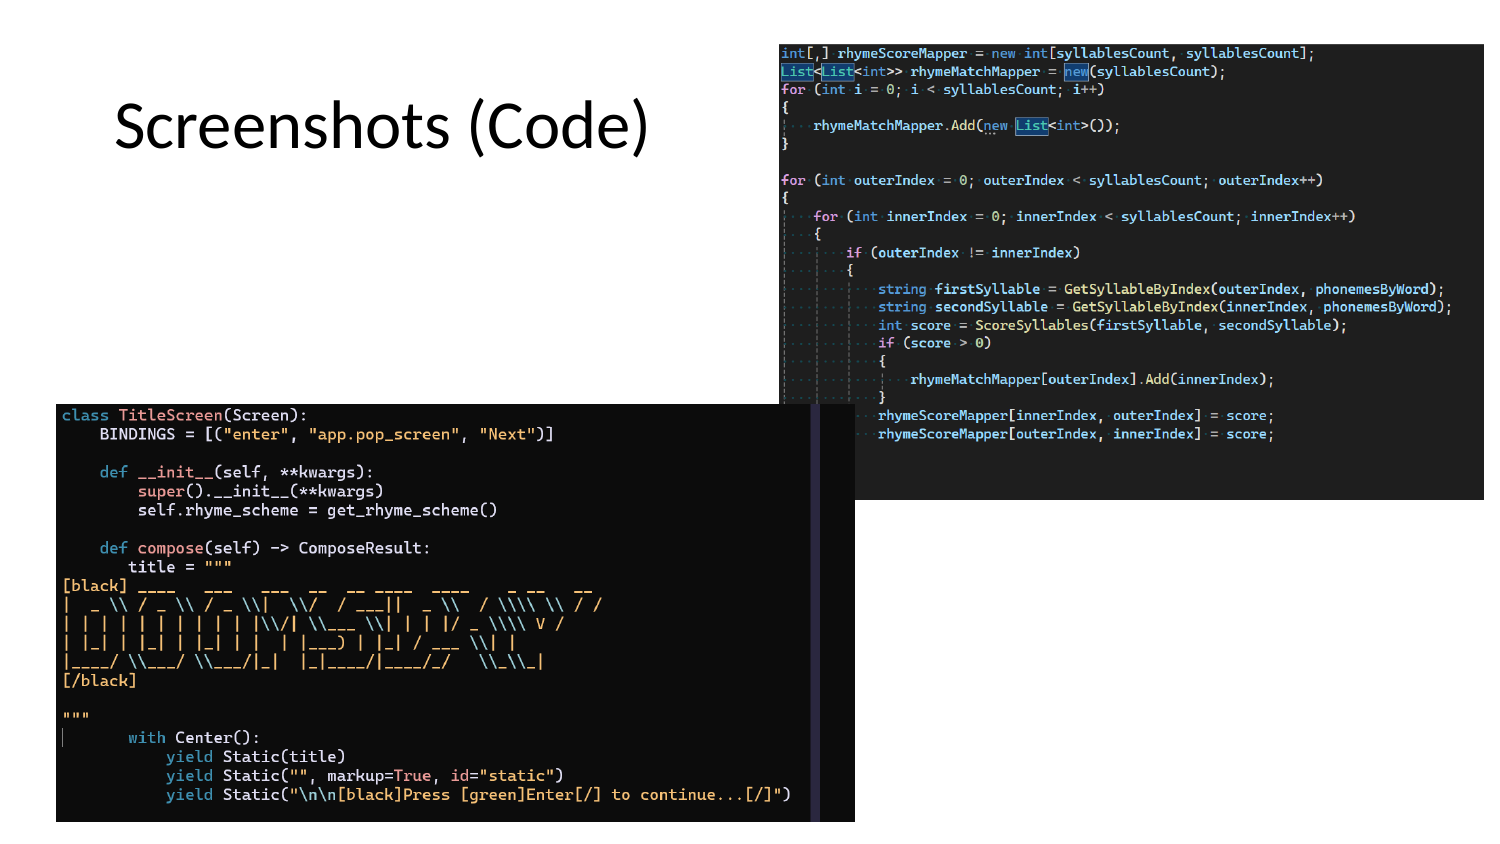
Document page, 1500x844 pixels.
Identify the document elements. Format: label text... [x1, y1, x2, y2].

picture [56, 44, 1485, 822]
title Screenshots (Code) [103, 44, 778, 208]
